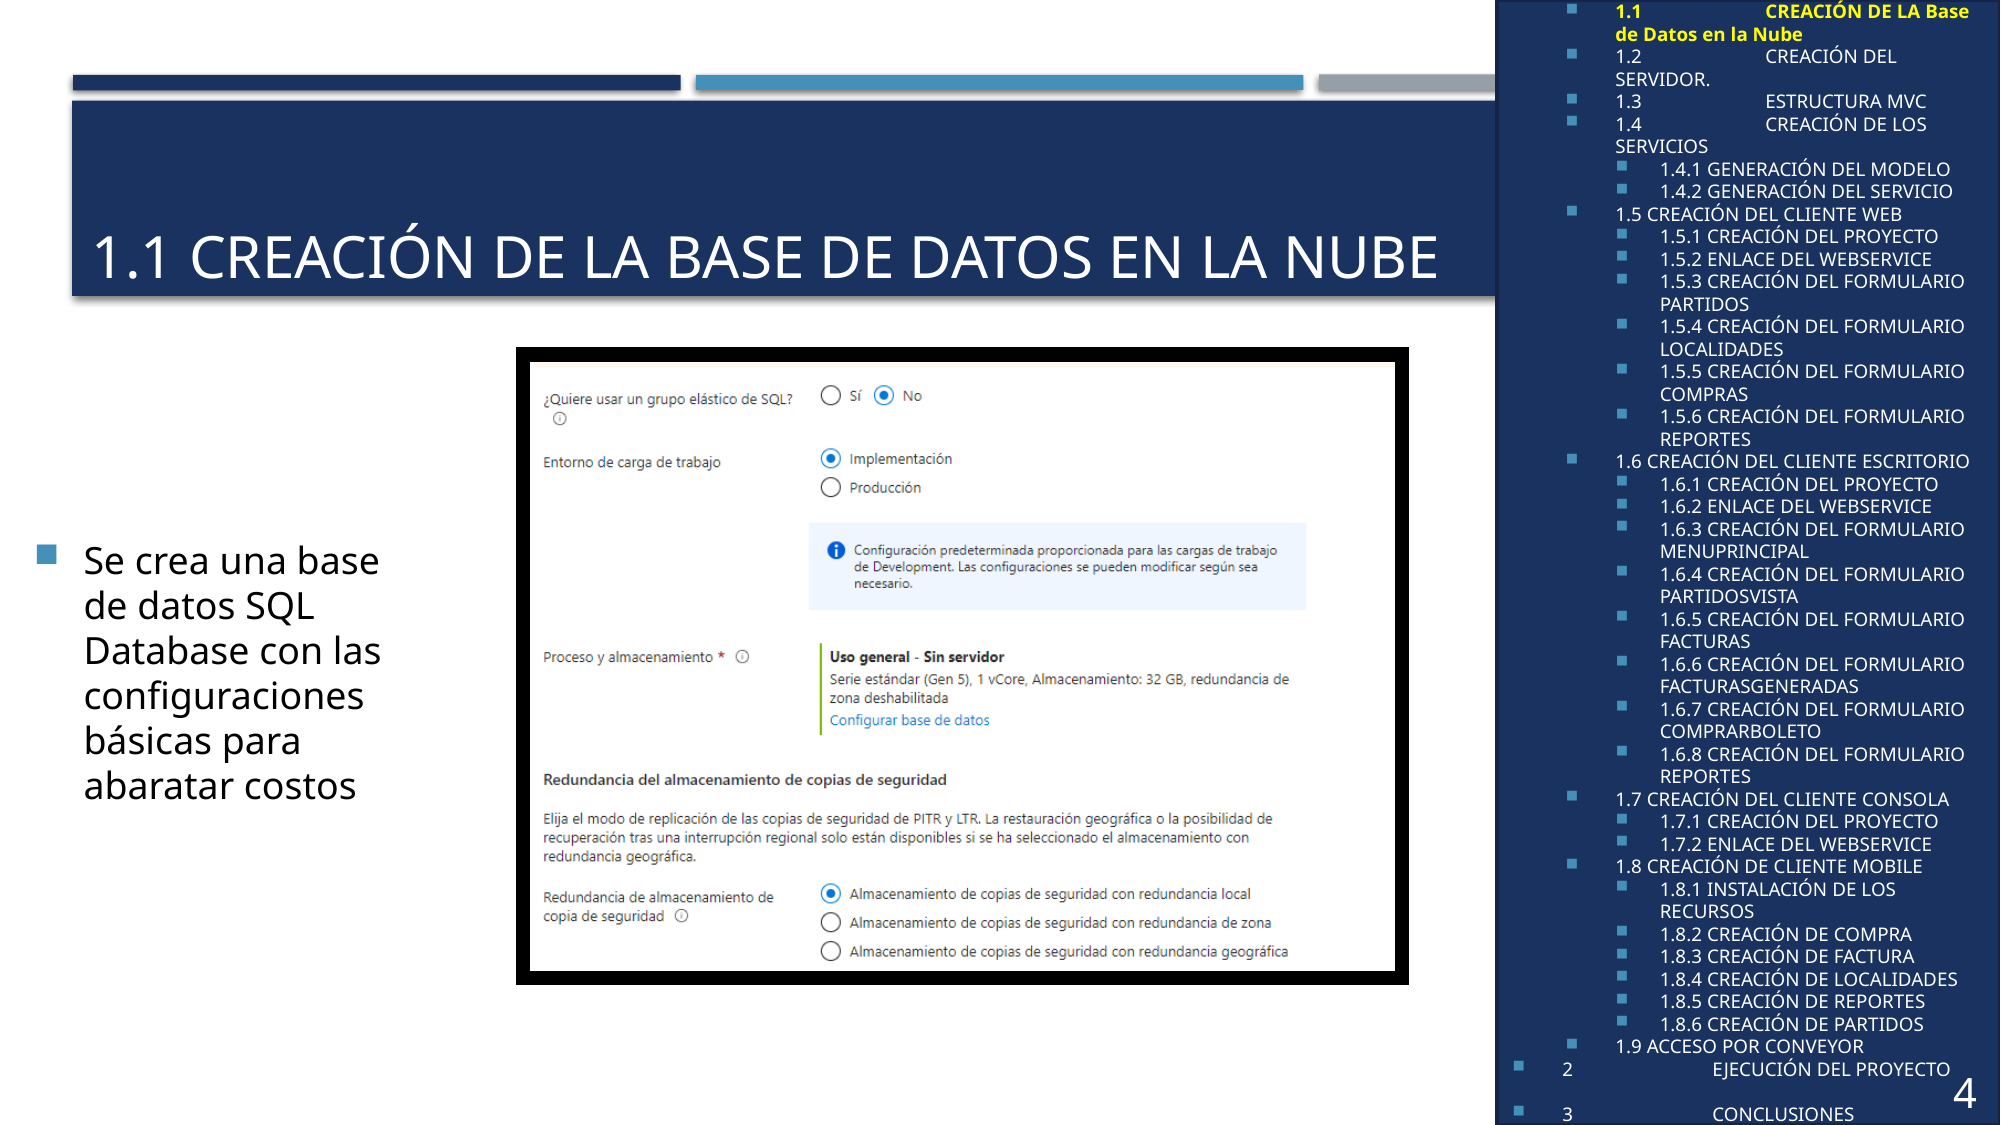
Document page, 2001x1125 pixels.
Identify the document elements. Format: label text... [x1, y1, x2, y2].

title 1.1 CREACIÓN DE LA Base de Datos en la Nube [76, 86, 1461, 299]
list Se crea una base de datos SQL Database con las configuraciones básicas para abaratar costos [18, 361, 428, 982]
picture [529, 361, 1396, 972]
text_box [1496, 0, 2000, 1125]
